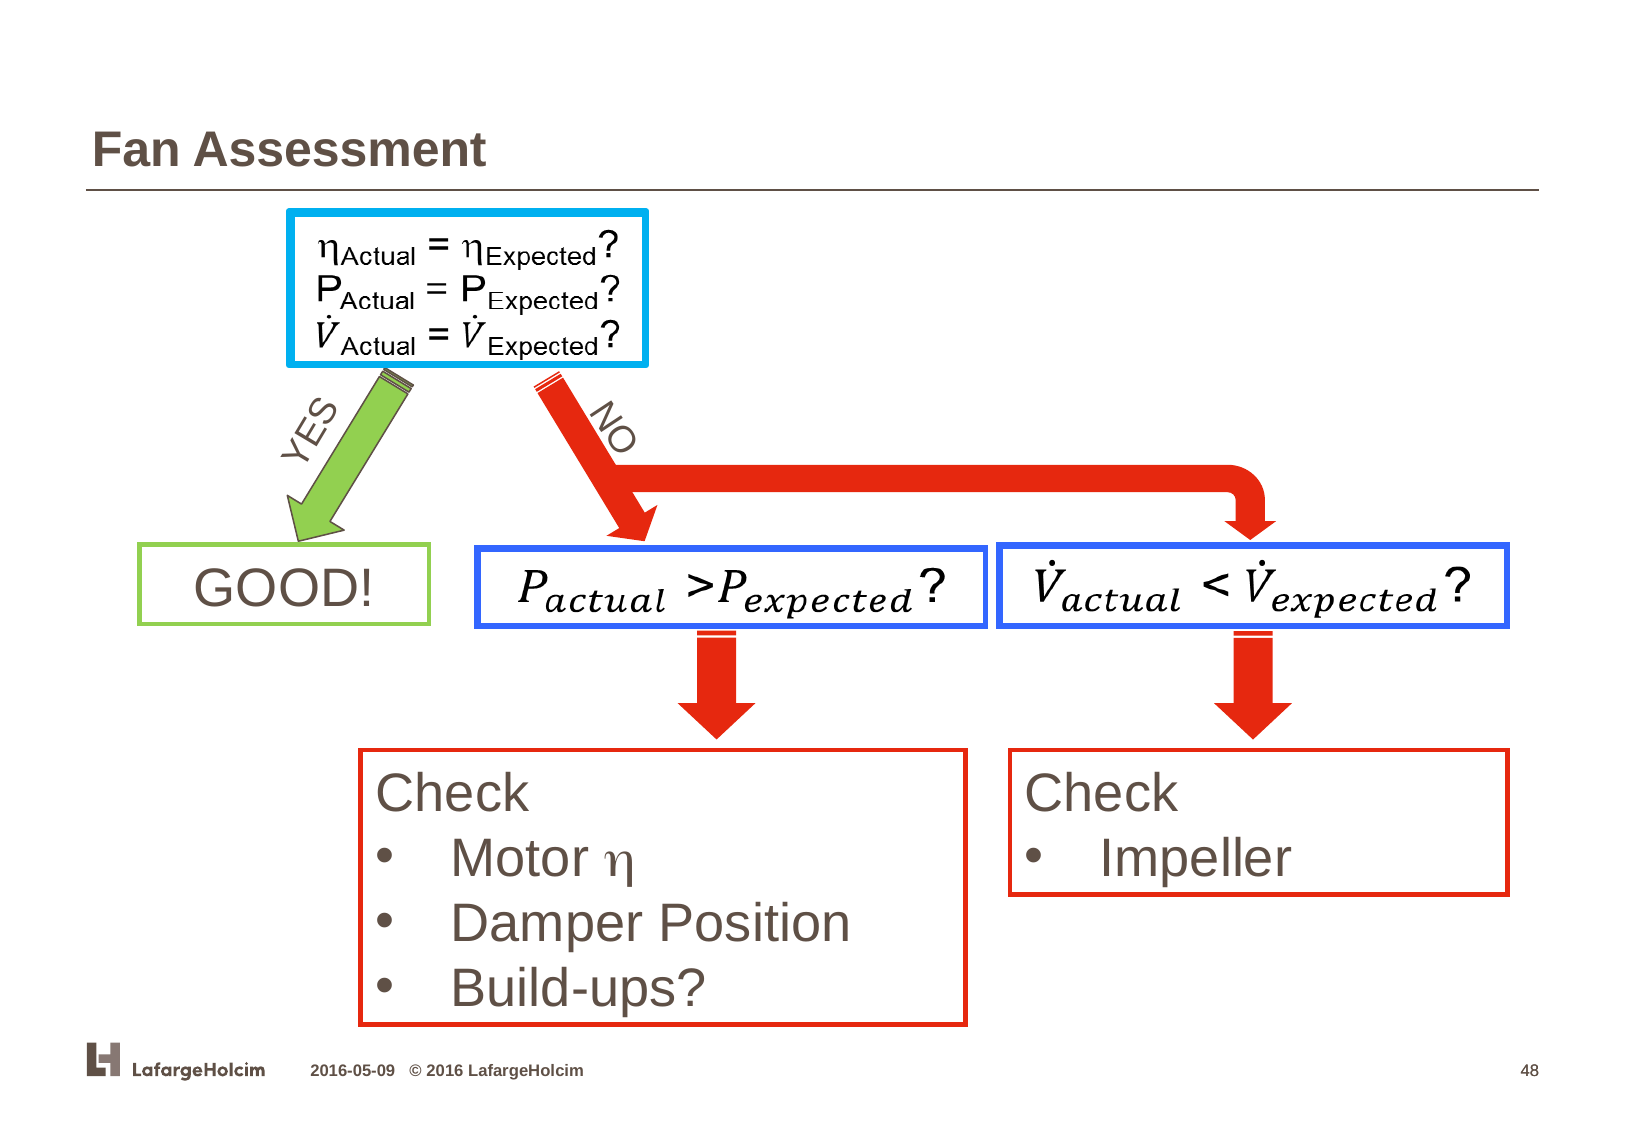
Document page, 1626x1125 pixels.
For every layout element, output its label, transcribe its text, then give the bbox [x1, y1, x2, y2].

text_box [1214, 637, 1292, 740]
text_box Check Impeller [1009, 749, 1508, 895]
text_box [476, 547, 987, 627]
text_box [289, 211, 647, 366]
text_box [1233, 631, 1273, 636]
text_box Fan Assessment [91, 49, 1532, 180]
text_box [279, 359, 383, 556]
slide_number 48 [1467, 1052, 1540, 1080]
text_box [677, 637, 756, 740]
text_box Check Motor h Damper Position Build-ups? [360, 749, 966, 1025]
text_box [565, 359, 647, 556]
footer 2016-05-09 © 2016 LafargeHolcim [310, 1052, 831, 1080]
text_box [697, 630, 737, 636]
text_box [651, 464, 1277, 540]
text_box [998, 544, 1508, 627]
text_box GOOD! [139, 544, 429, 625]
